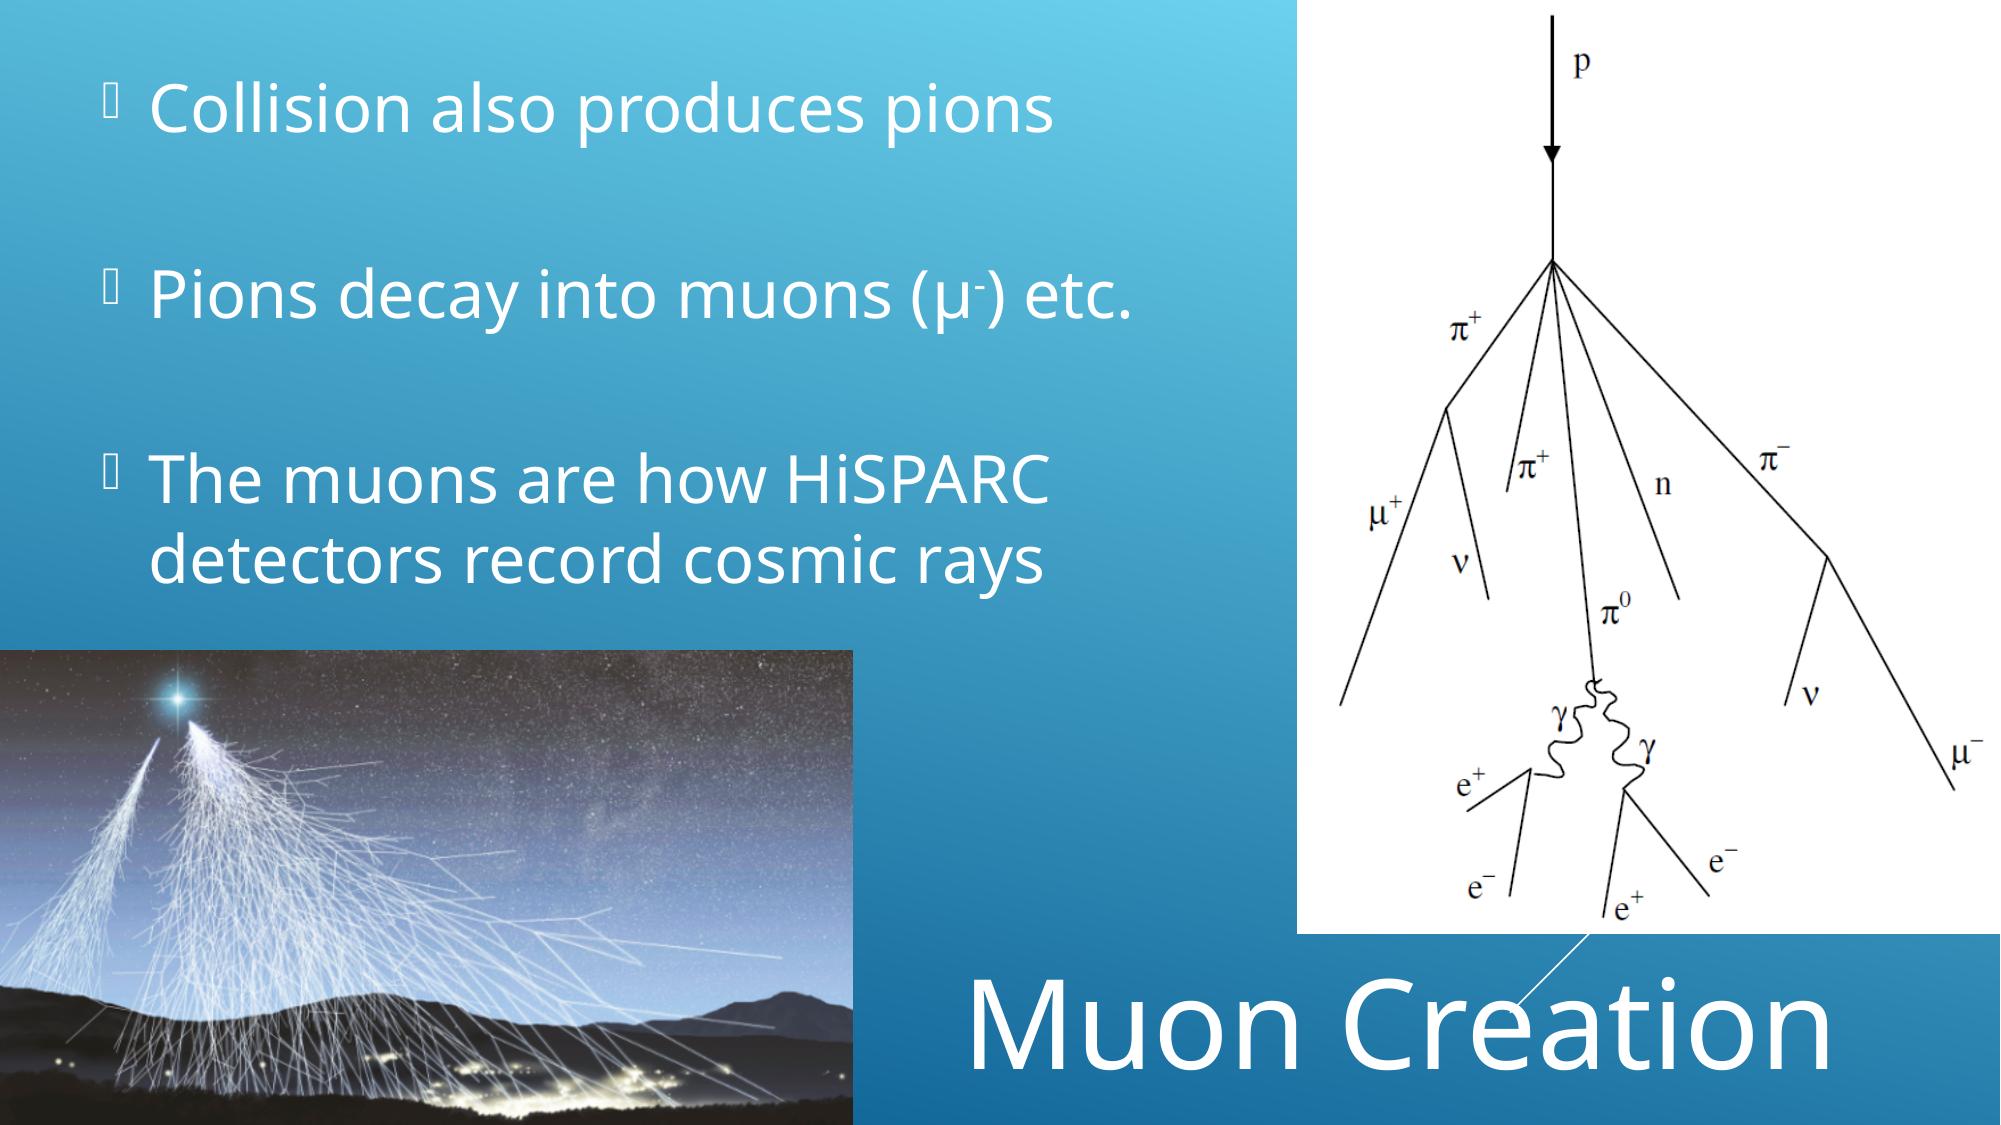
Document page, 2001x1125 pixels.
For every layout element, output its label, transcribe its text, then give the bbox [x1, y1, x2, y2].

picture [0, 650, 854, 1125]
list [1297, 0, 2000, 934]
text_box Collision also produces pions Pions decay into muons (μ-) etc. The muons are how HiSPARC detectors record cosmic rays [86, 63, 1222, 600]
text_box Muon Creation [947, 905, 1947, 1125]
